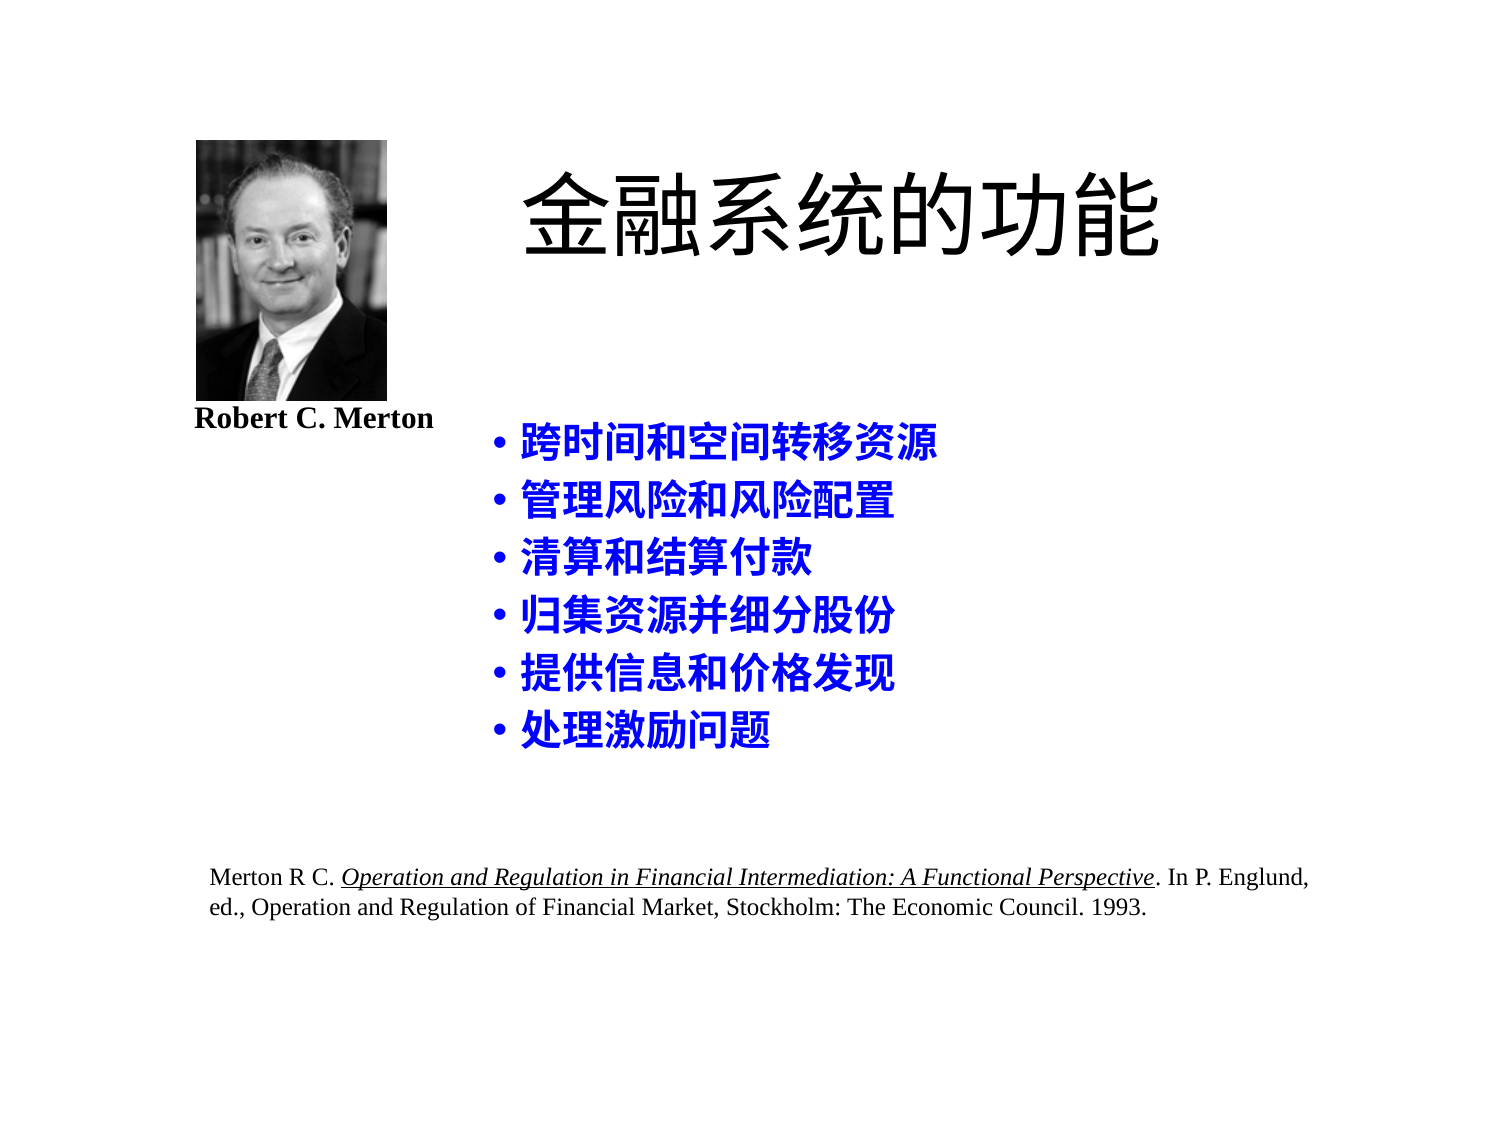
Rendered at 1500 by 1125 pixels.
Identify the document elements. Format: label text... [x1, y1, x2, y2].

text_box Merton R C. Operation and Regulation in Financial Intermediation: A Functional Perspective. In P. Englund, ed., Operation and Regulation of Financial Market, Stockholm: The Economic Council. 1993. [194, 852, 1331, 928]
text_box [177, 140, 451, 443]
title 金融系统的功能 [508, 164, 1327, 306]
list 跨时间和空间转移资源 管理风险和风险配置 清算和结算付款 归集资源并细分股份 提供信息和价格发现 处理激励问题 [450, 416, 1398, 825]
